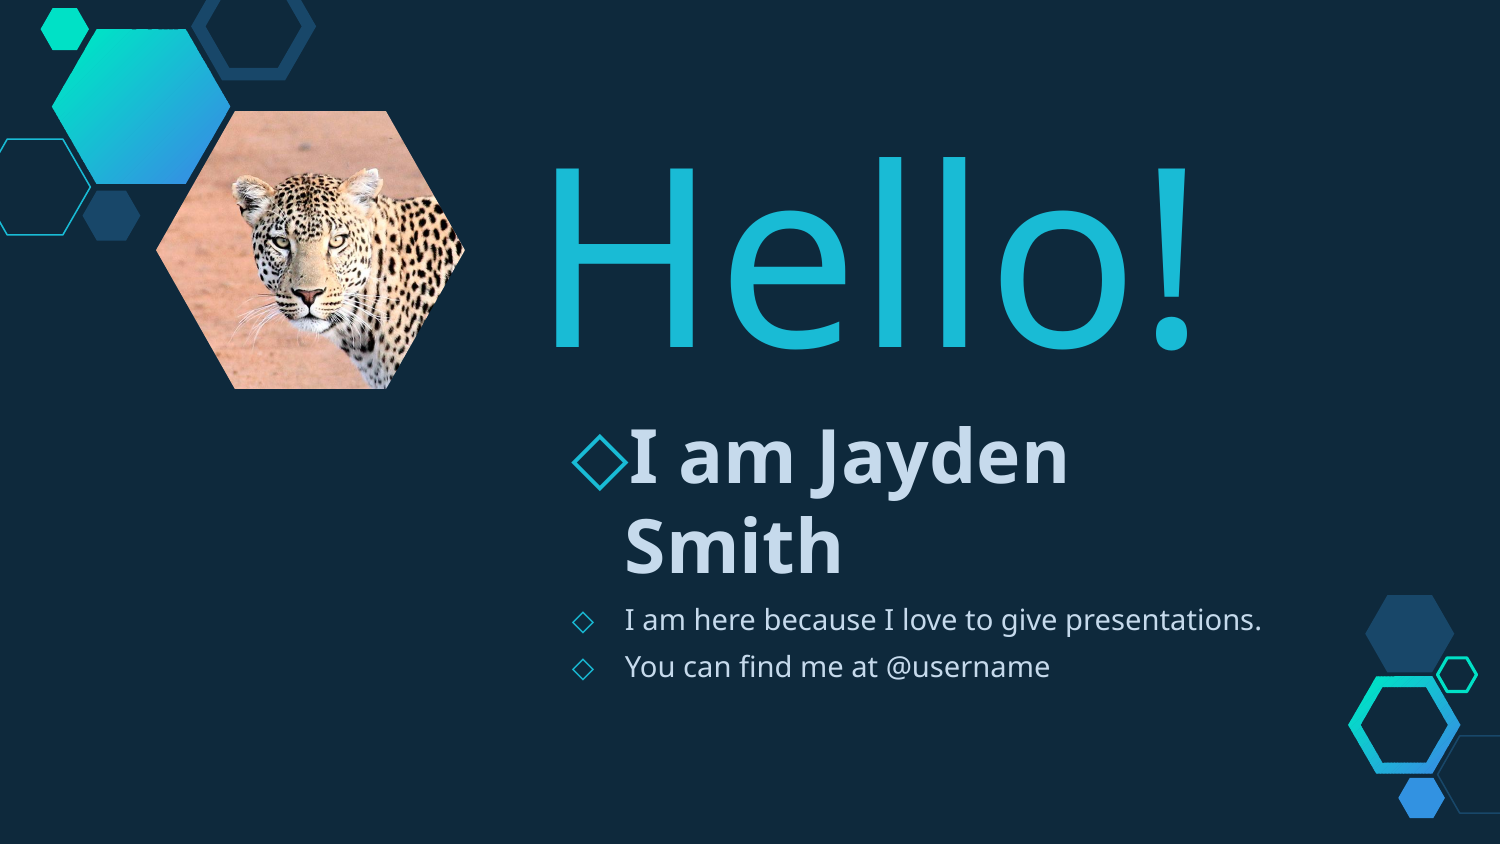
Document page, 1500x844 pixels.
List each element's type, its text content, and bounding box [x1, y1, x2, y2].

title Hello! [517, 222, 1266, 413]
list I am Jayden Smith I am here because I love to give presentations. You can find me at @username [539, 393, 1288, 798]
picture [155, 110, 466, 390]
